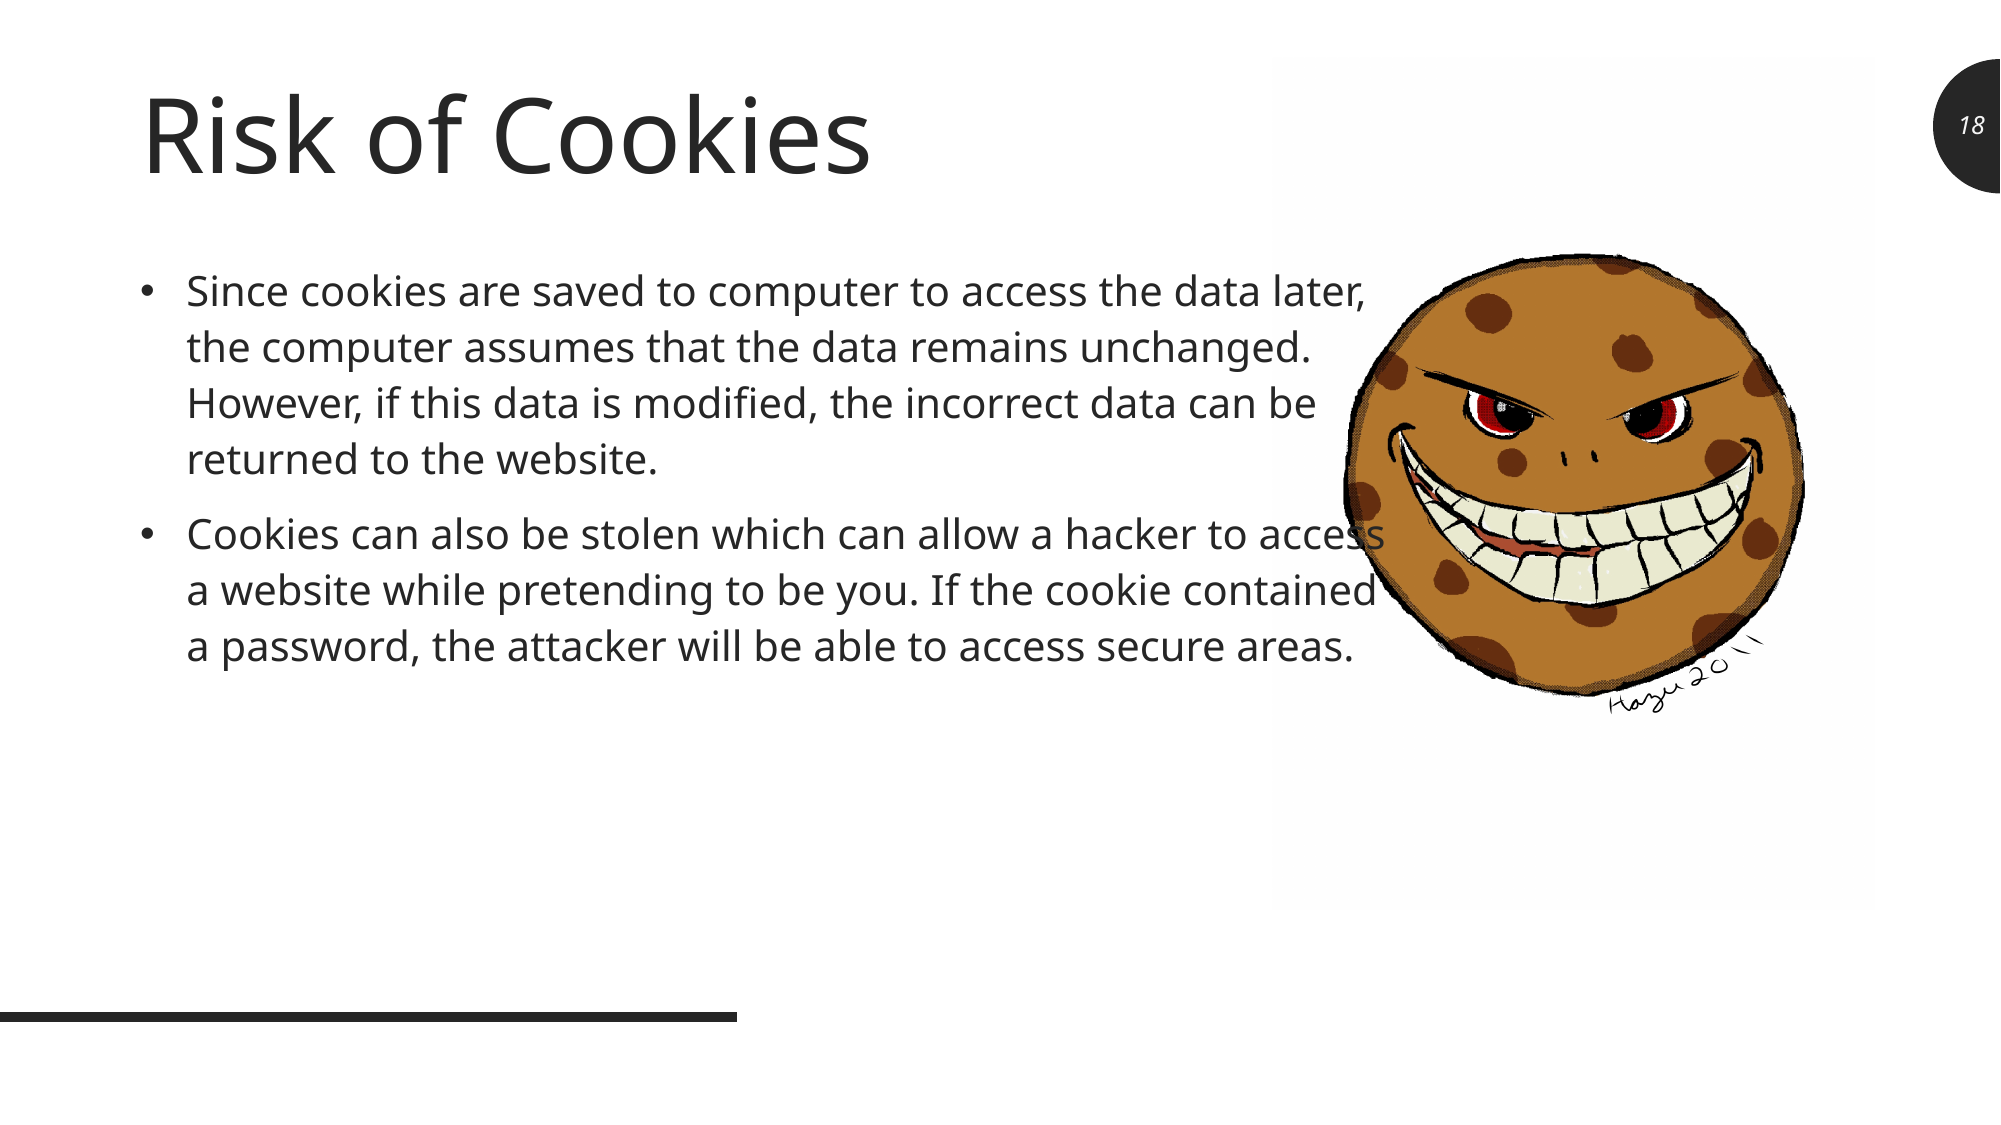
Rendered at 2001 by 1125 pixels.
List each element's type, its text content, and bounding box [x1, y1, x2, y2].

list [1272, 57, 1875, 910]
title Risk of Cookies [125, 57, 1272, 223]
slide_number 18 [1933, 96, 2000, 157]
list Since cookies are saved to computer to access the data later, the computer assumes that the data remains unchanged. However, if this data is modified, the incorrect data can be returned to the website. Cookies can also be stolen which can allow a hacker to access a website while pretending to be you. If the cookie contained a password, the attacker will be able to access secure areas. [125, 251, 1410, 954]
